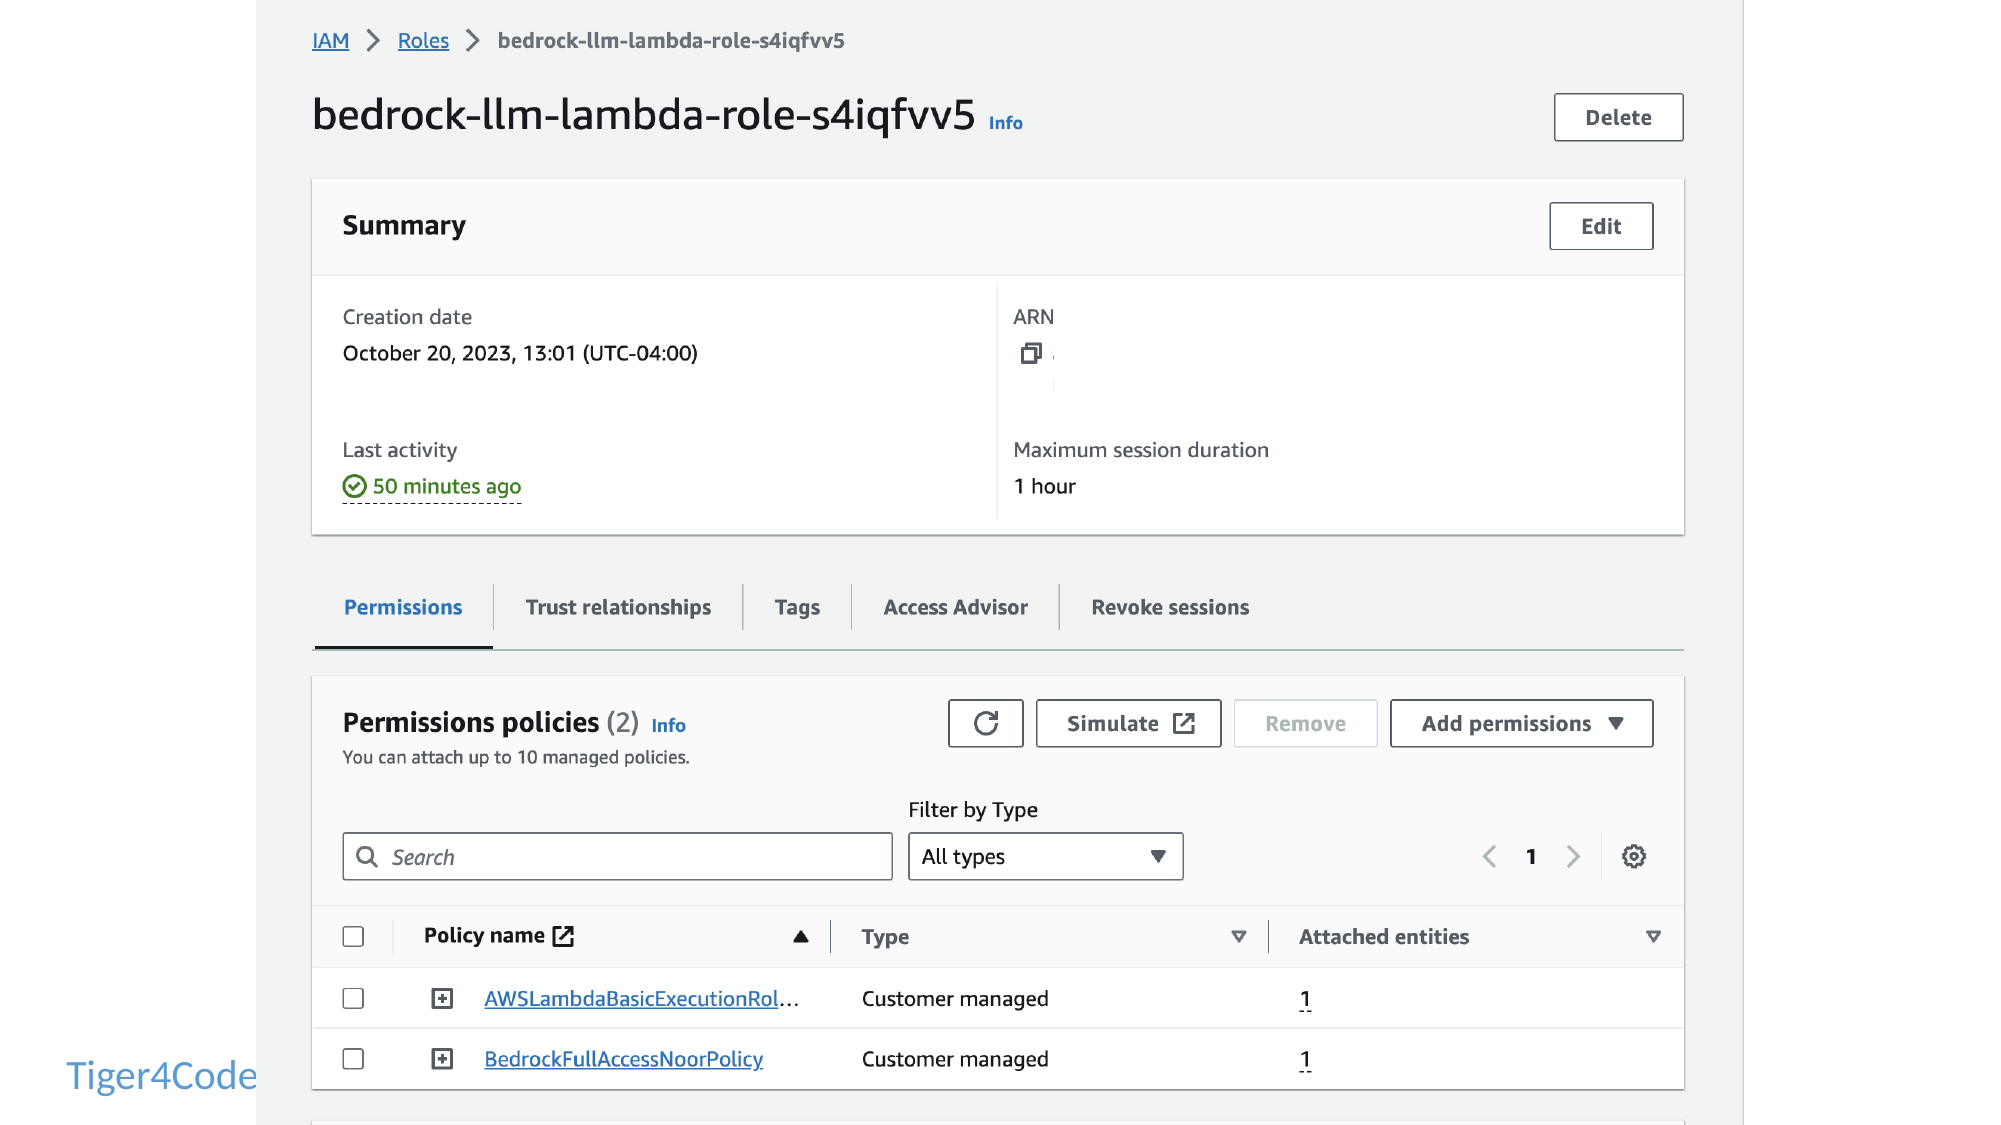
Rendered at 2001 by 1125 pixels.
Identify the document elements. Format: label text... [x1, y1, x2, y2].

text_box Tiger4Code [0, 1040, 256, 1106]
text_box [256, 0, 1744, 1125]
